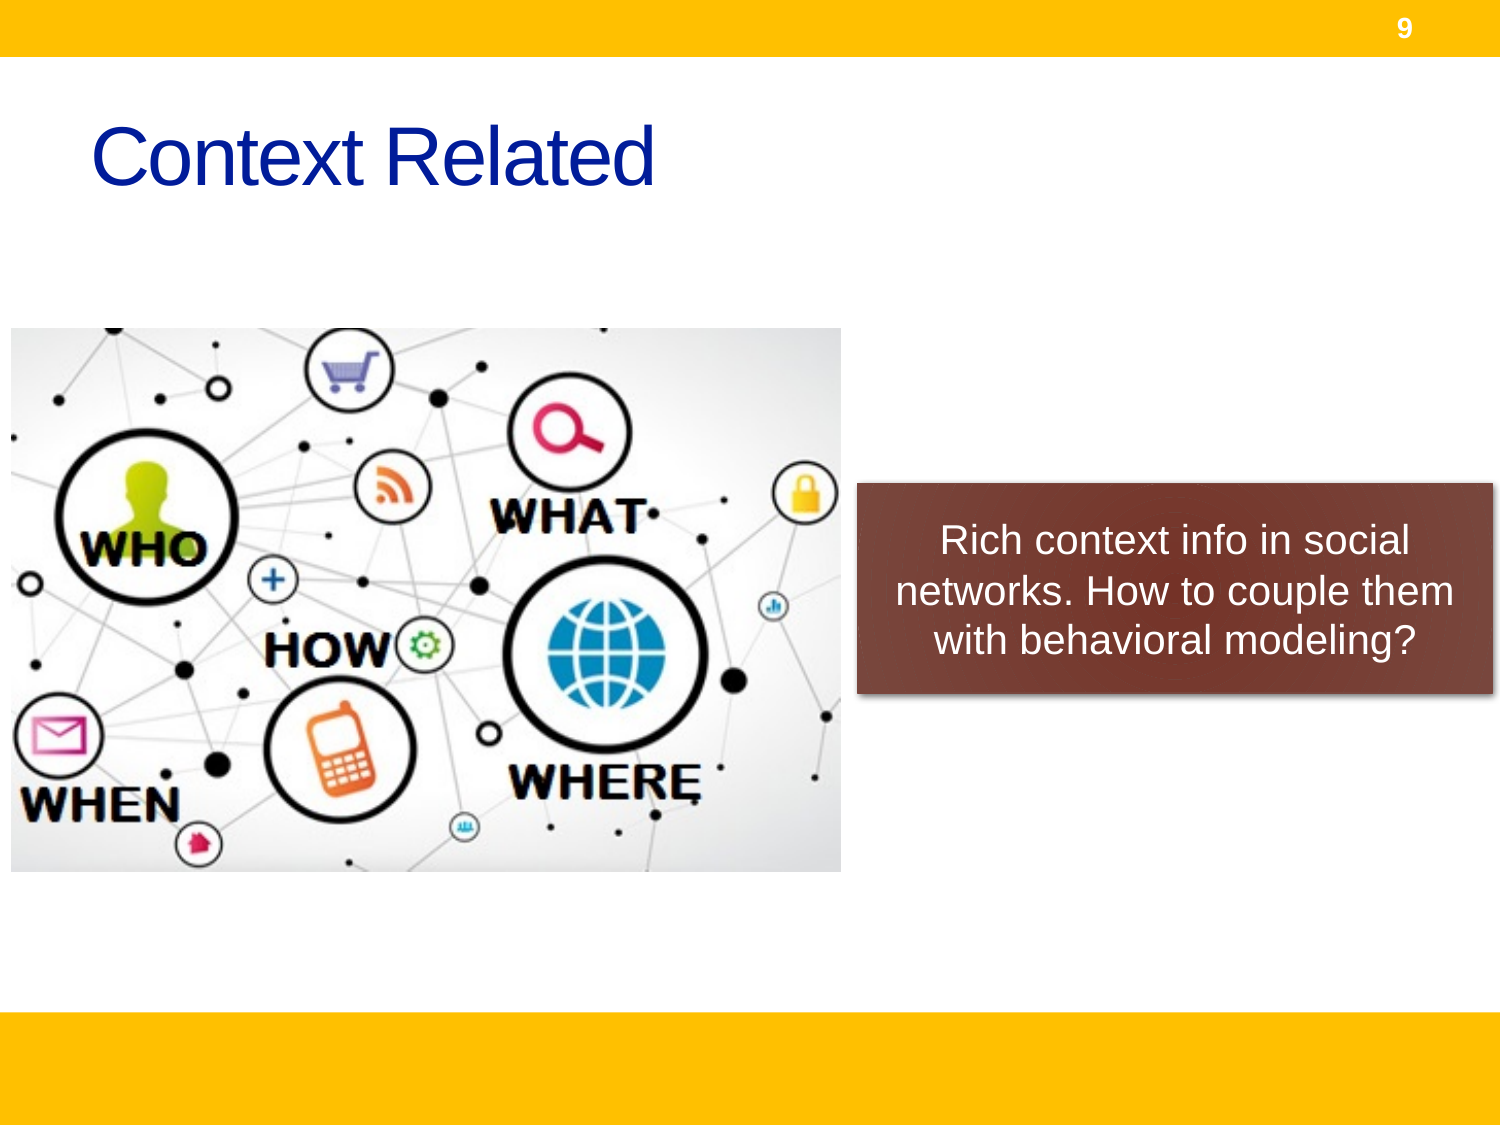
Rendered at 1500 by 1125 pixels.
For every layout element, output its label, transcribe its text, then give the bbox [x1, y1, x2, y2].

title Context Related [75, 71, 1425, 234]
text_box Rich context info in social networks. How to couple them with behavioral modeling? [857, 483, 1493, 694]
picture [11, 328, 841, 872]
slide_number 9 [1381, 0, 1500, 55]
